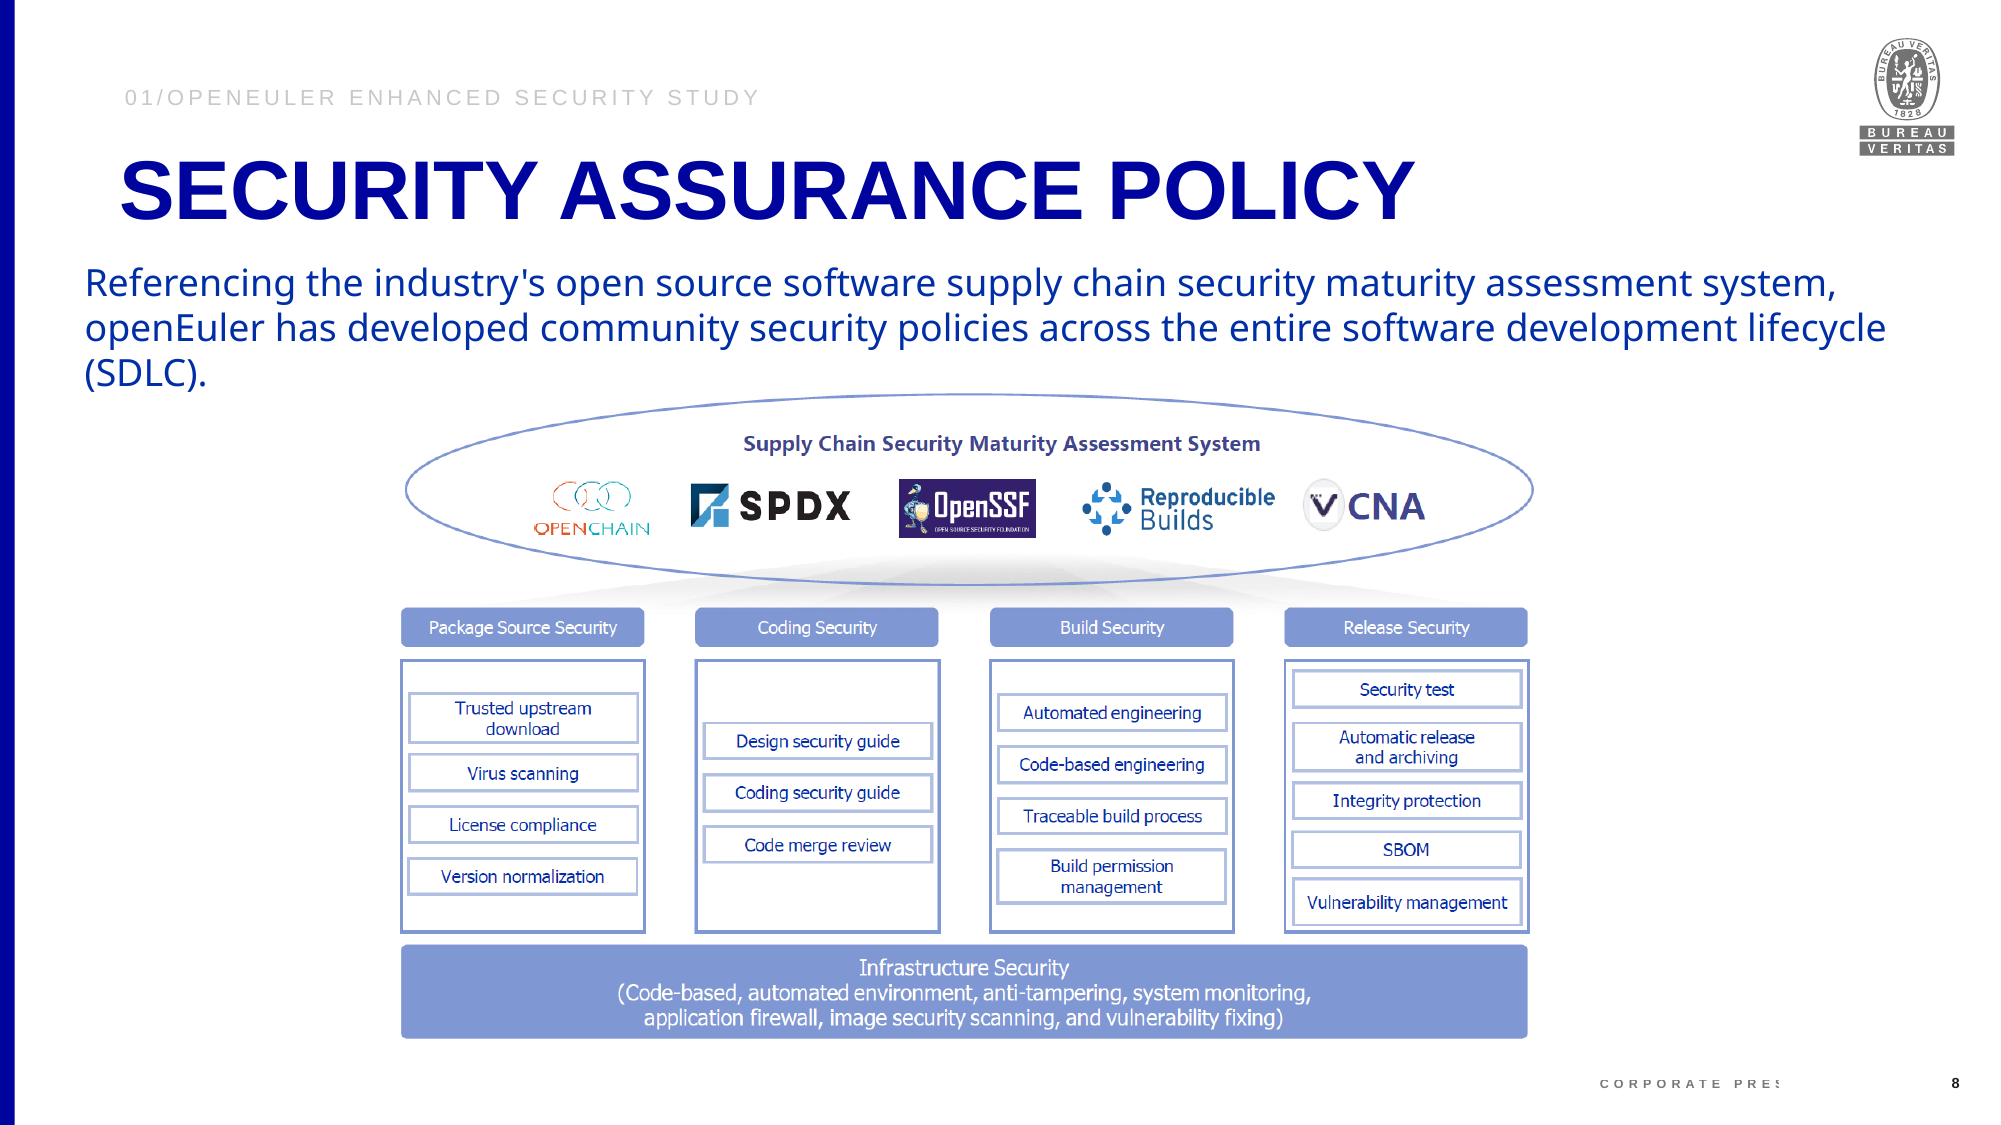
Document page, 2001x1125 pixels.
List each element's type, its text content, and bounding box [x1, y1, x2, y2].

text_box Referencing the industry's open source software supply chain security maturity assessment system, openEuler has developed community security policies across the entire software development lifecycle (SDLC). [69, 251, 1947, 401]
text_box 01/openEuler enhanced security study [103, 78, 766, 118]
title Security ASSURANCE POLICY [95, 117, 1902, 251]
picture [393, 378, 1536, 1042]
footer Corporate Presentation [1393, 1068, 1902, 1099]
slide_number 8 [1917, 1066, 1975, 1099]
